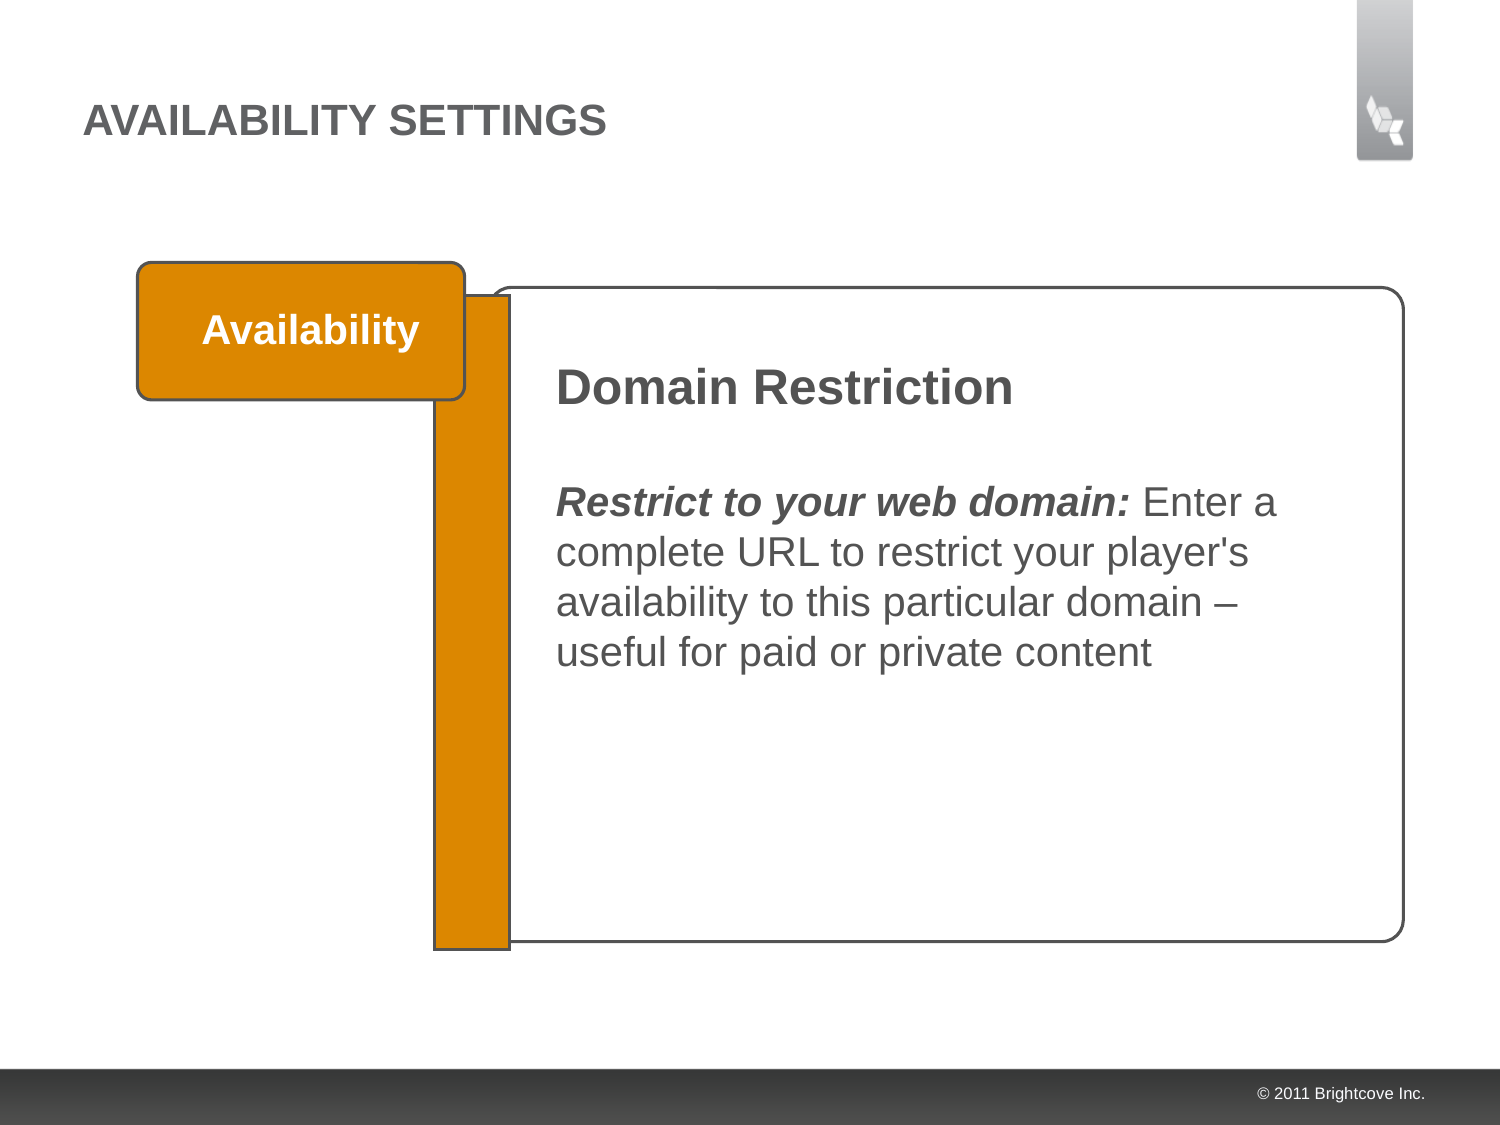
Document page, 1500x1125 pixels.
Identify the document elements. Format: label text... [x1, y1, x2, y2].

text_box Availability [137, 262, 465, 400]
text_box [434, 295, 510, 950]
picture [0, 0, 1500, 1125]
text_box Domain Restriction Restrict to your web domain: Enter a complete URL to restrict your player's availability to this particular domain – useful for paid or private content [494, 287, 1404, 942]
title Availability Settings [66, 34, 1322, 203]
